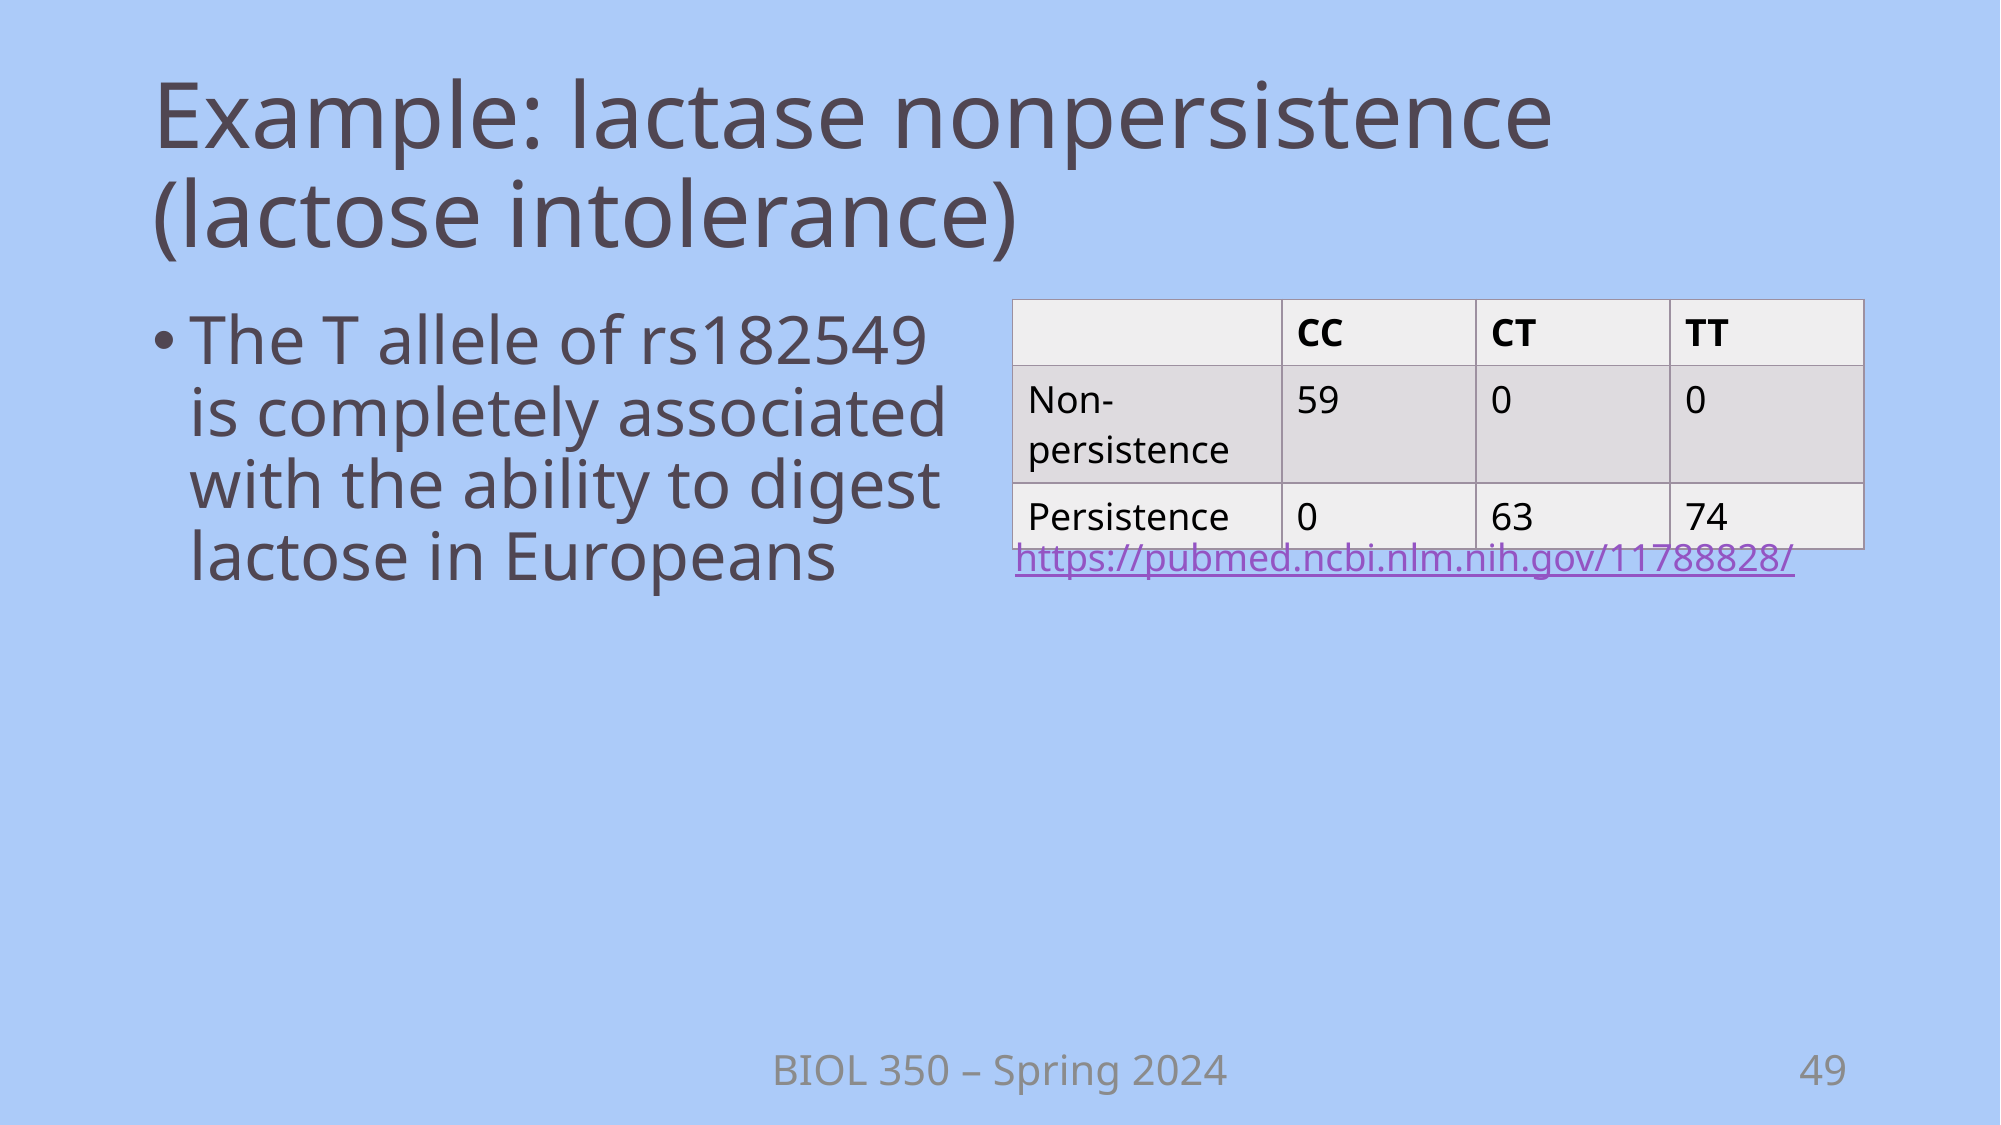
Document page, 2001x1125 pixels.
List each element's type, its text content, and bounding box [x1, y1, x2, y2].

table_cell 63 [1477, 484, 1669, 526]
table_cell 74 [1671, 484, 1863, 548]
table_header CC [1283, 300, 1475, 365]
slide_number 49 [1412, 1042, 1863, 1103]
table_header TT [1671, 300, 1863, 365]
table_cell 59 [1283, 366, 1475, 482]
text_box https://pubmed.ncbi.nlm.nih.gov/11788828/ [999, 526, 1850, 592]
table_header [1013, 300, 1281, 365]
table_header CT [1477, 300, 1669, 365]
table_cell Non-persistence [1013, 366, 1281, 482]
footer BIOL 350 – Spring 2024 [662, 1042, 1338, 1103]
list The T allele of rs182549 is completely associated with the ability to digest lactose in Europeans [137, 299, 988, 1014]
table_cell 0 [1671, 366, 1863, 482]
table_cell 0 [1477, 366, 1669, 482]
title Example: lactase nonpersistence (lactose intolerance) [137, 59, 1863, 278]
table_cell 0 [1283, 484, 1475, 526]
table_cell Persistence [1013, 484, 1281, 526]
